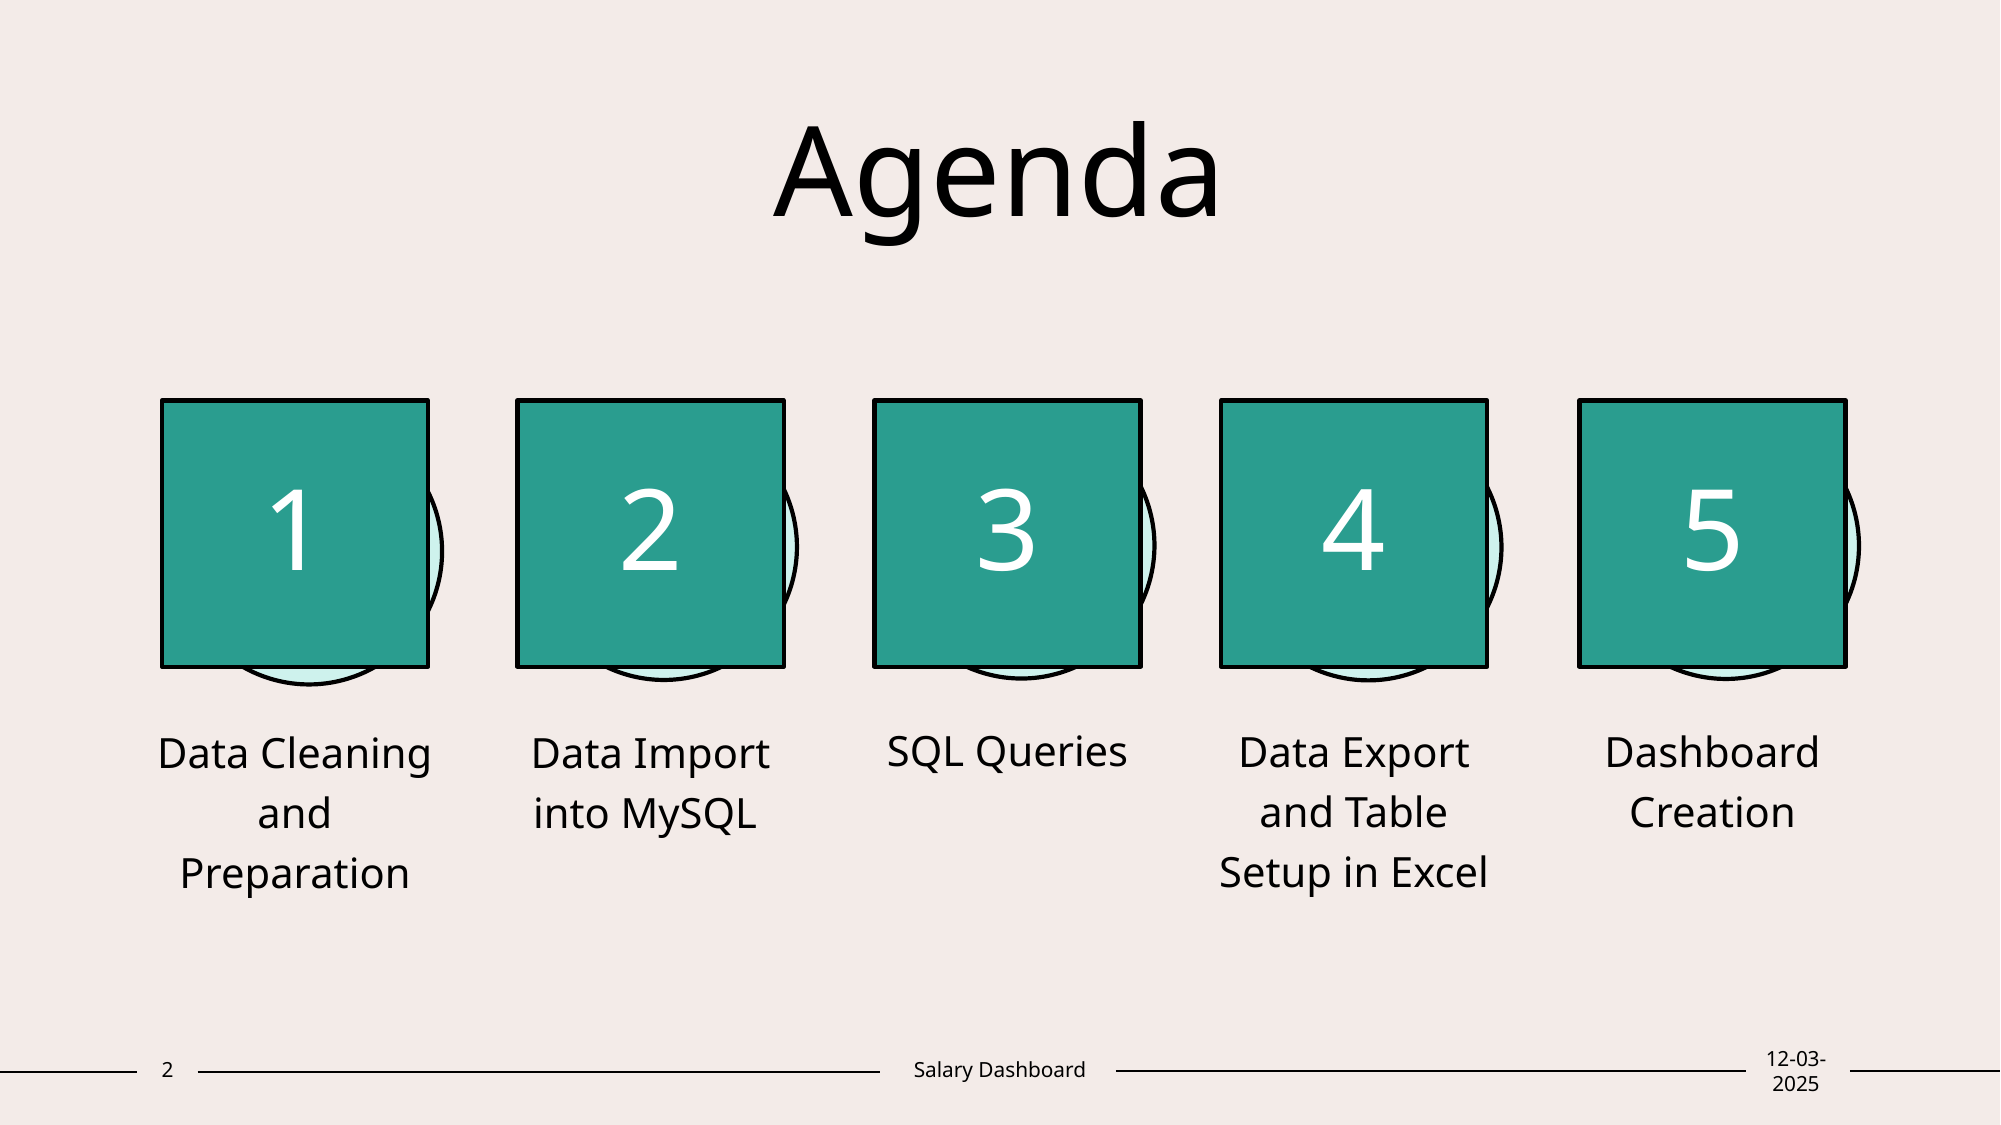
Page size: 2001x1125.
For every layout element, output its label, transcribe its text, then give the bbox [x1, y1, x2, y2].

list Data Import into MySQL [490, 709, 811, 814]
list Dashboard Creation [1552, 708, 1873, 813]
list 3 [872, 398, 1143, 669]
list 5 [1577, 398, 1848, 669]
title Agenda [187, 83, 1813, 251]
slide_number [1743, 1050, 1849, 1091]
list 4 [1219, 398, 1489, 669]
list 2 [515, 398, 786, 669]
slide_number 2 [137, 1050, 198, 1091]
list SQL Queries [847, 707, 1168, 812]
footer Salary Dashboard [879, 1050, 1120, 1091]
list Data Cleaning and Preparation [135, 709, 455, 813]
list Data Export and Table Setup in Excel [1194, 708, 1514, 813]
list 1 [160, 398, 430, 669]
